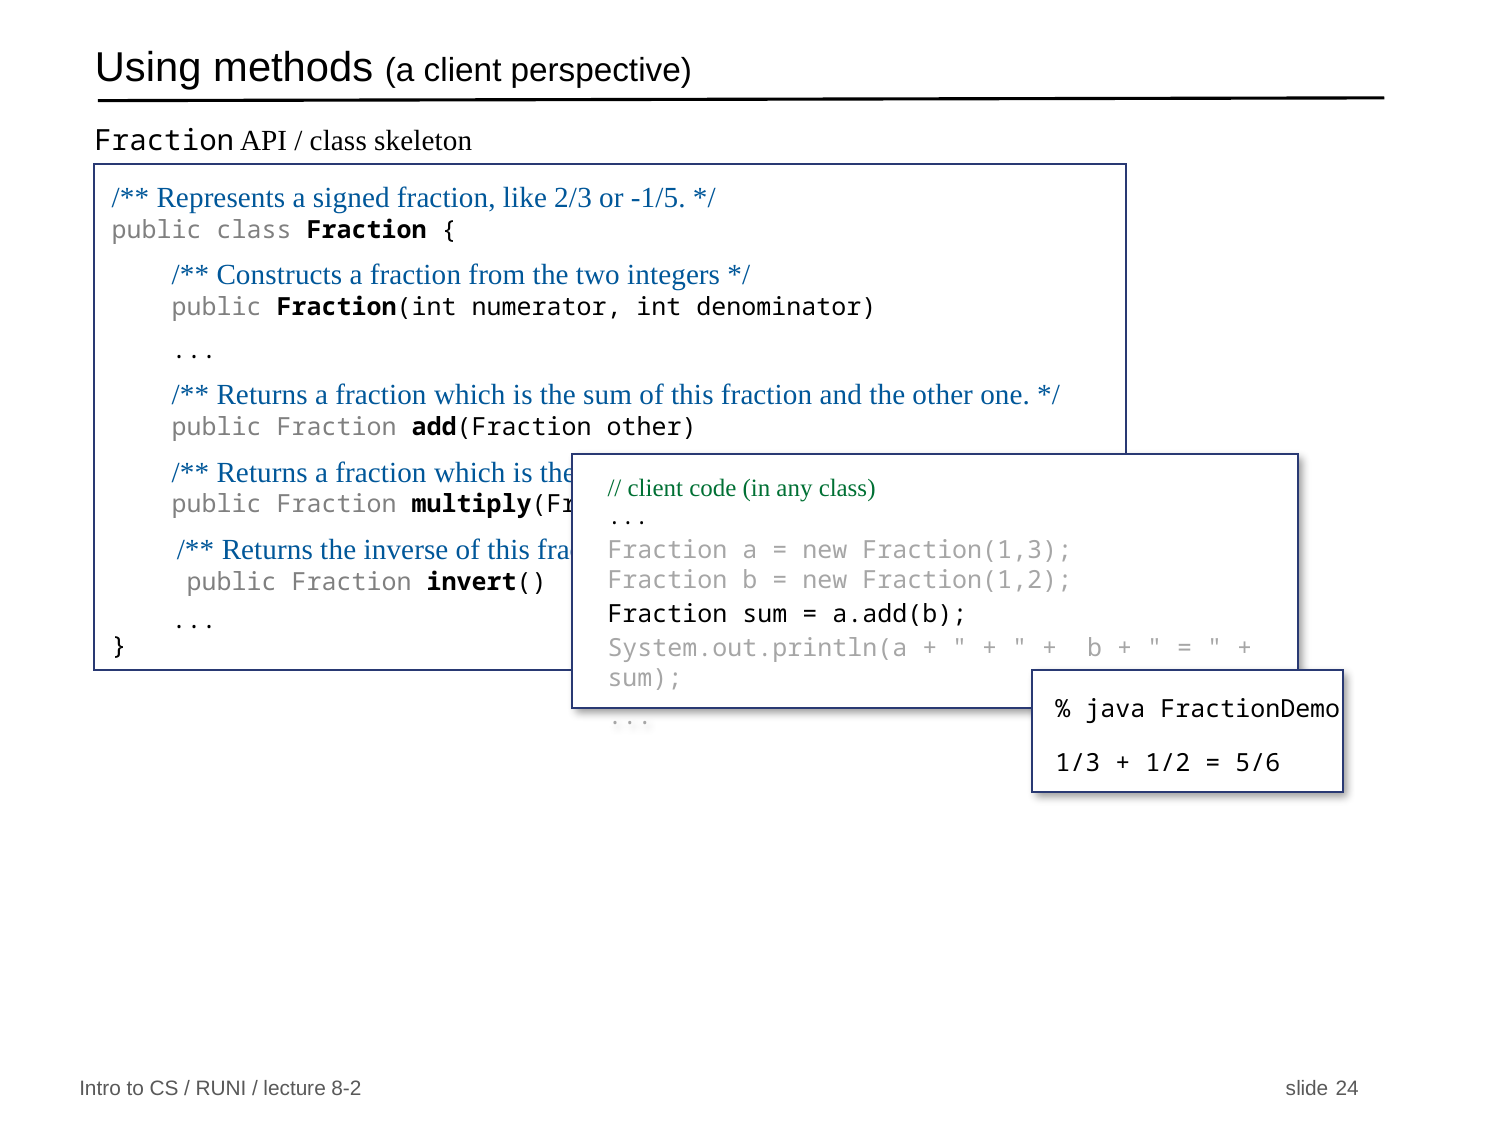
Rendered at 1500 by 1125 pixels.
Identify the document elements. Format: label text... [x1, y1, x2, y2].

title Using methods (a client perspective) [79, 33, 1371, 109]
text_box Fraction API / class skeleton [79, 113, 635, 164]
text_box % java FractionDemo 1/3 + 1/2 = 5/6 [1031, 670, 1343, 792]
text_box /** Represents a signed fraction, like 2/3 or -1/5. */ public class Fraction { /** Constructs a fraction from the two integers */ public Fraction(int numerator, int denominator) ... /** Returns a fraction which is the sum of this fraction and the other one. */ public Fraction add(Fraction other) /** Returns a fraction which is the product of this fraction and the other one. */ public Fraction multiply(Fraction other) /** Returns the inverse of this fraction. */ public Fraction invert() ... } [93, 164, 1126, 671]
text_box // client code (in any class) ... Fraction a = new Fraction(1,3); Fraction b = new Fraction(1,2); Fraction sum = a.add(b); System.out.println(a + " + " + b + " = " + sum); ... [572, 454, 1298, 709]
